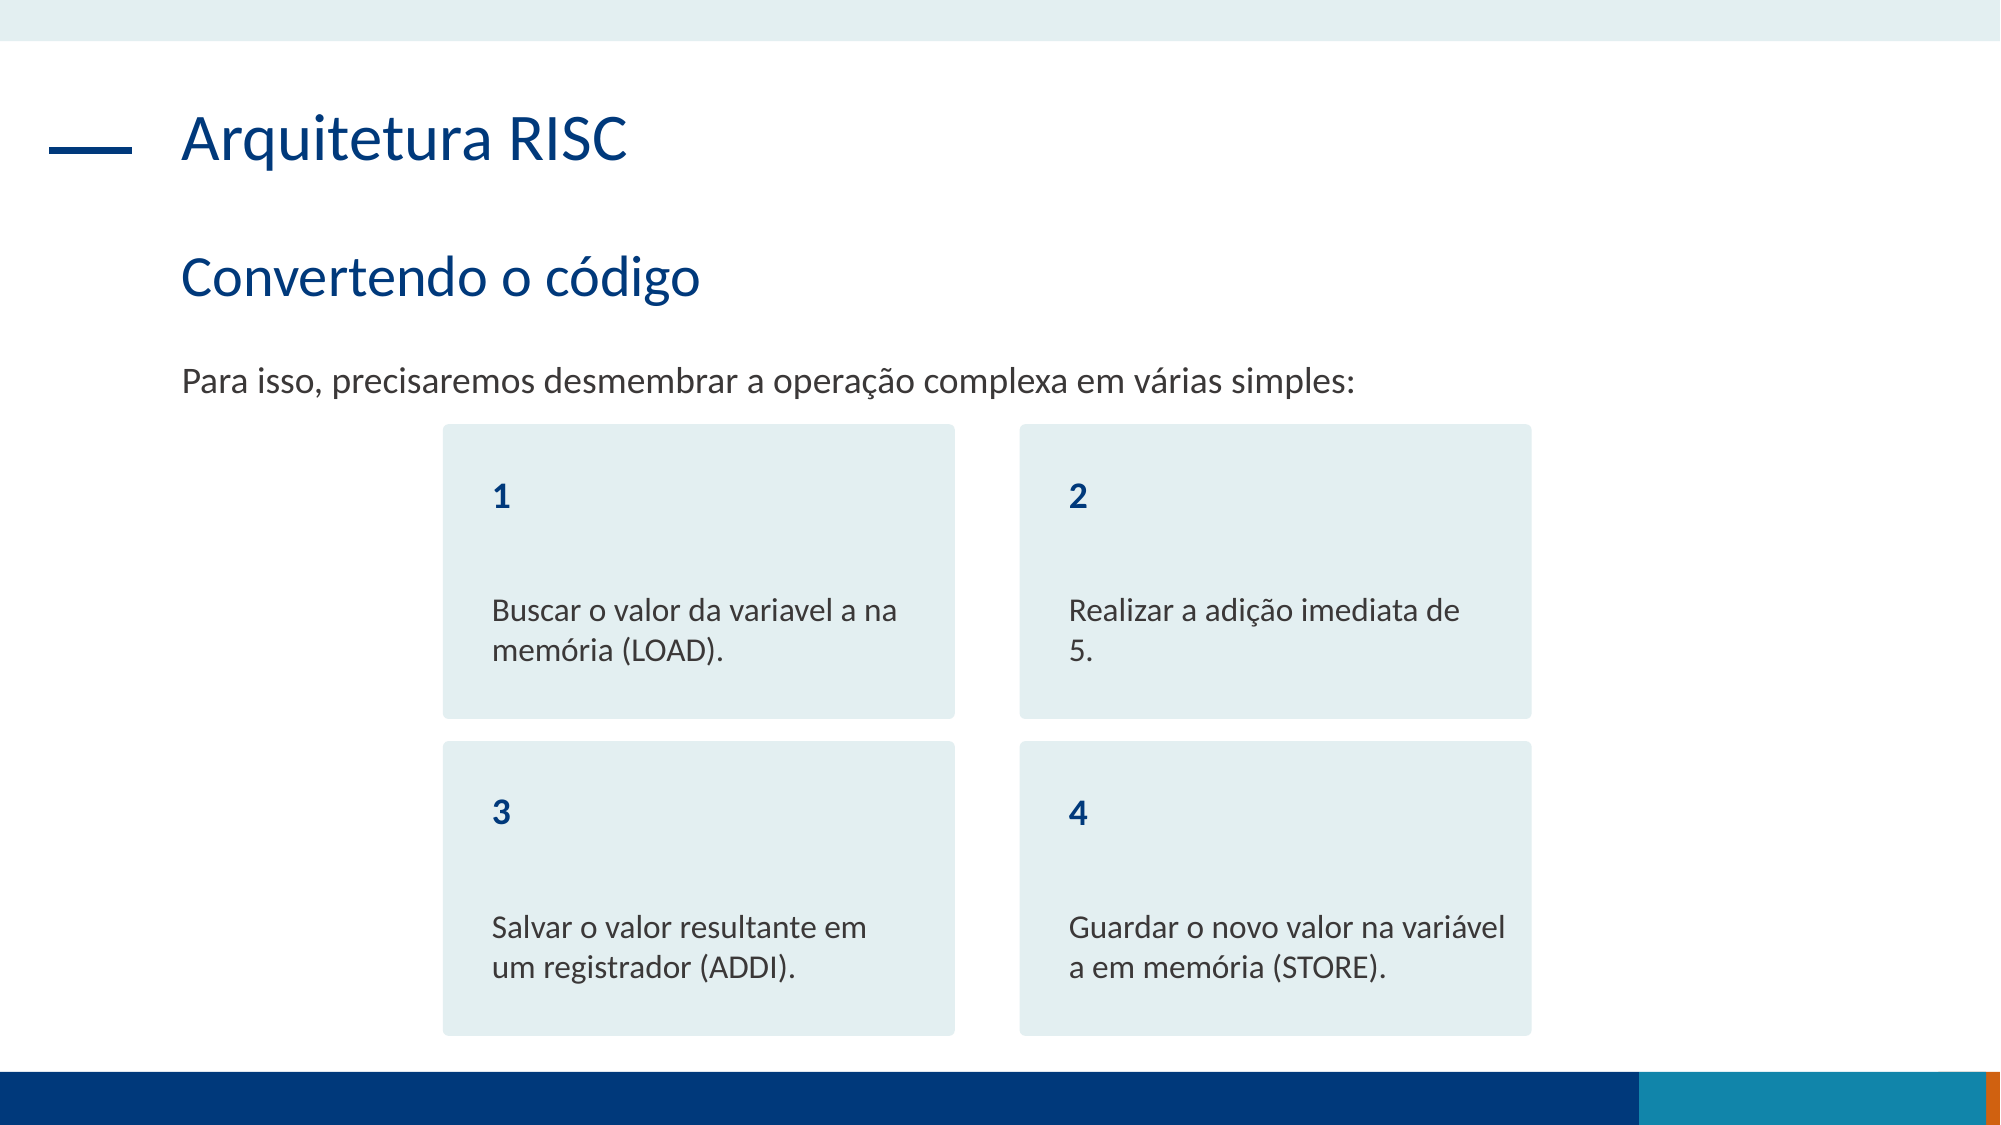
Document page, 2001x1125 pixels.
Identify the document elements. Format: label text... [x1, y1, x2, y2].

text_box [442, 424, 1532, 719]
text_box Para isso, precisaremos desmembrar a operação complexa em várias simples: [167, 349, 1882, 409]
list Arquitetura RISC [167, 95, 1833, 237]
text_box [442, 741, 1532, 1036]
list Convertendo o código [167, 238, 1833, 349]
